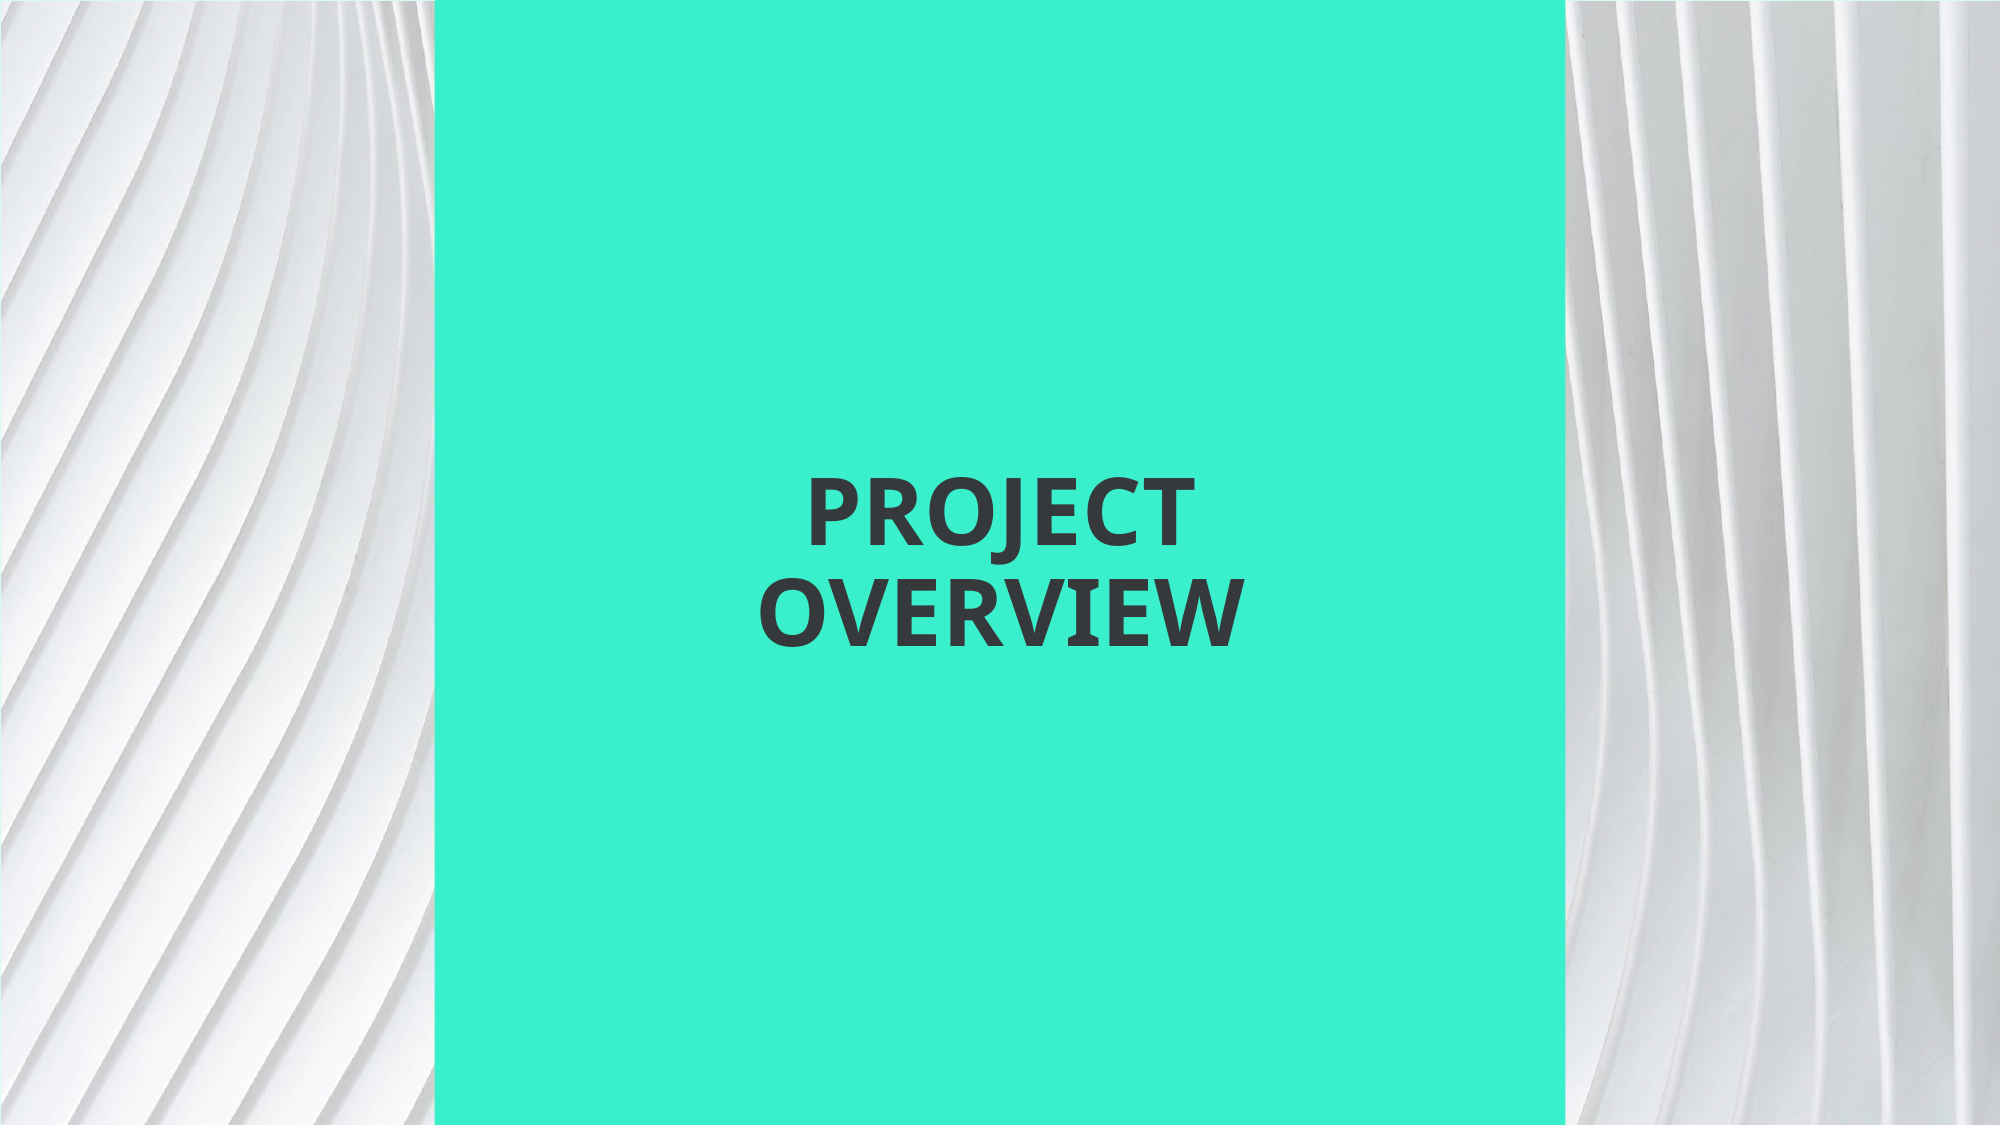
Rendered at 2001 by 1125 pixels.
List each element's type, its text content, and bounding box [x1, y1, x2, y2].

title PROJECT OVERVIEW [434, 0, 1566, 1125]
picture [1566, 2, 2000, 1124]
picture [2, 2, 434, 1124]
